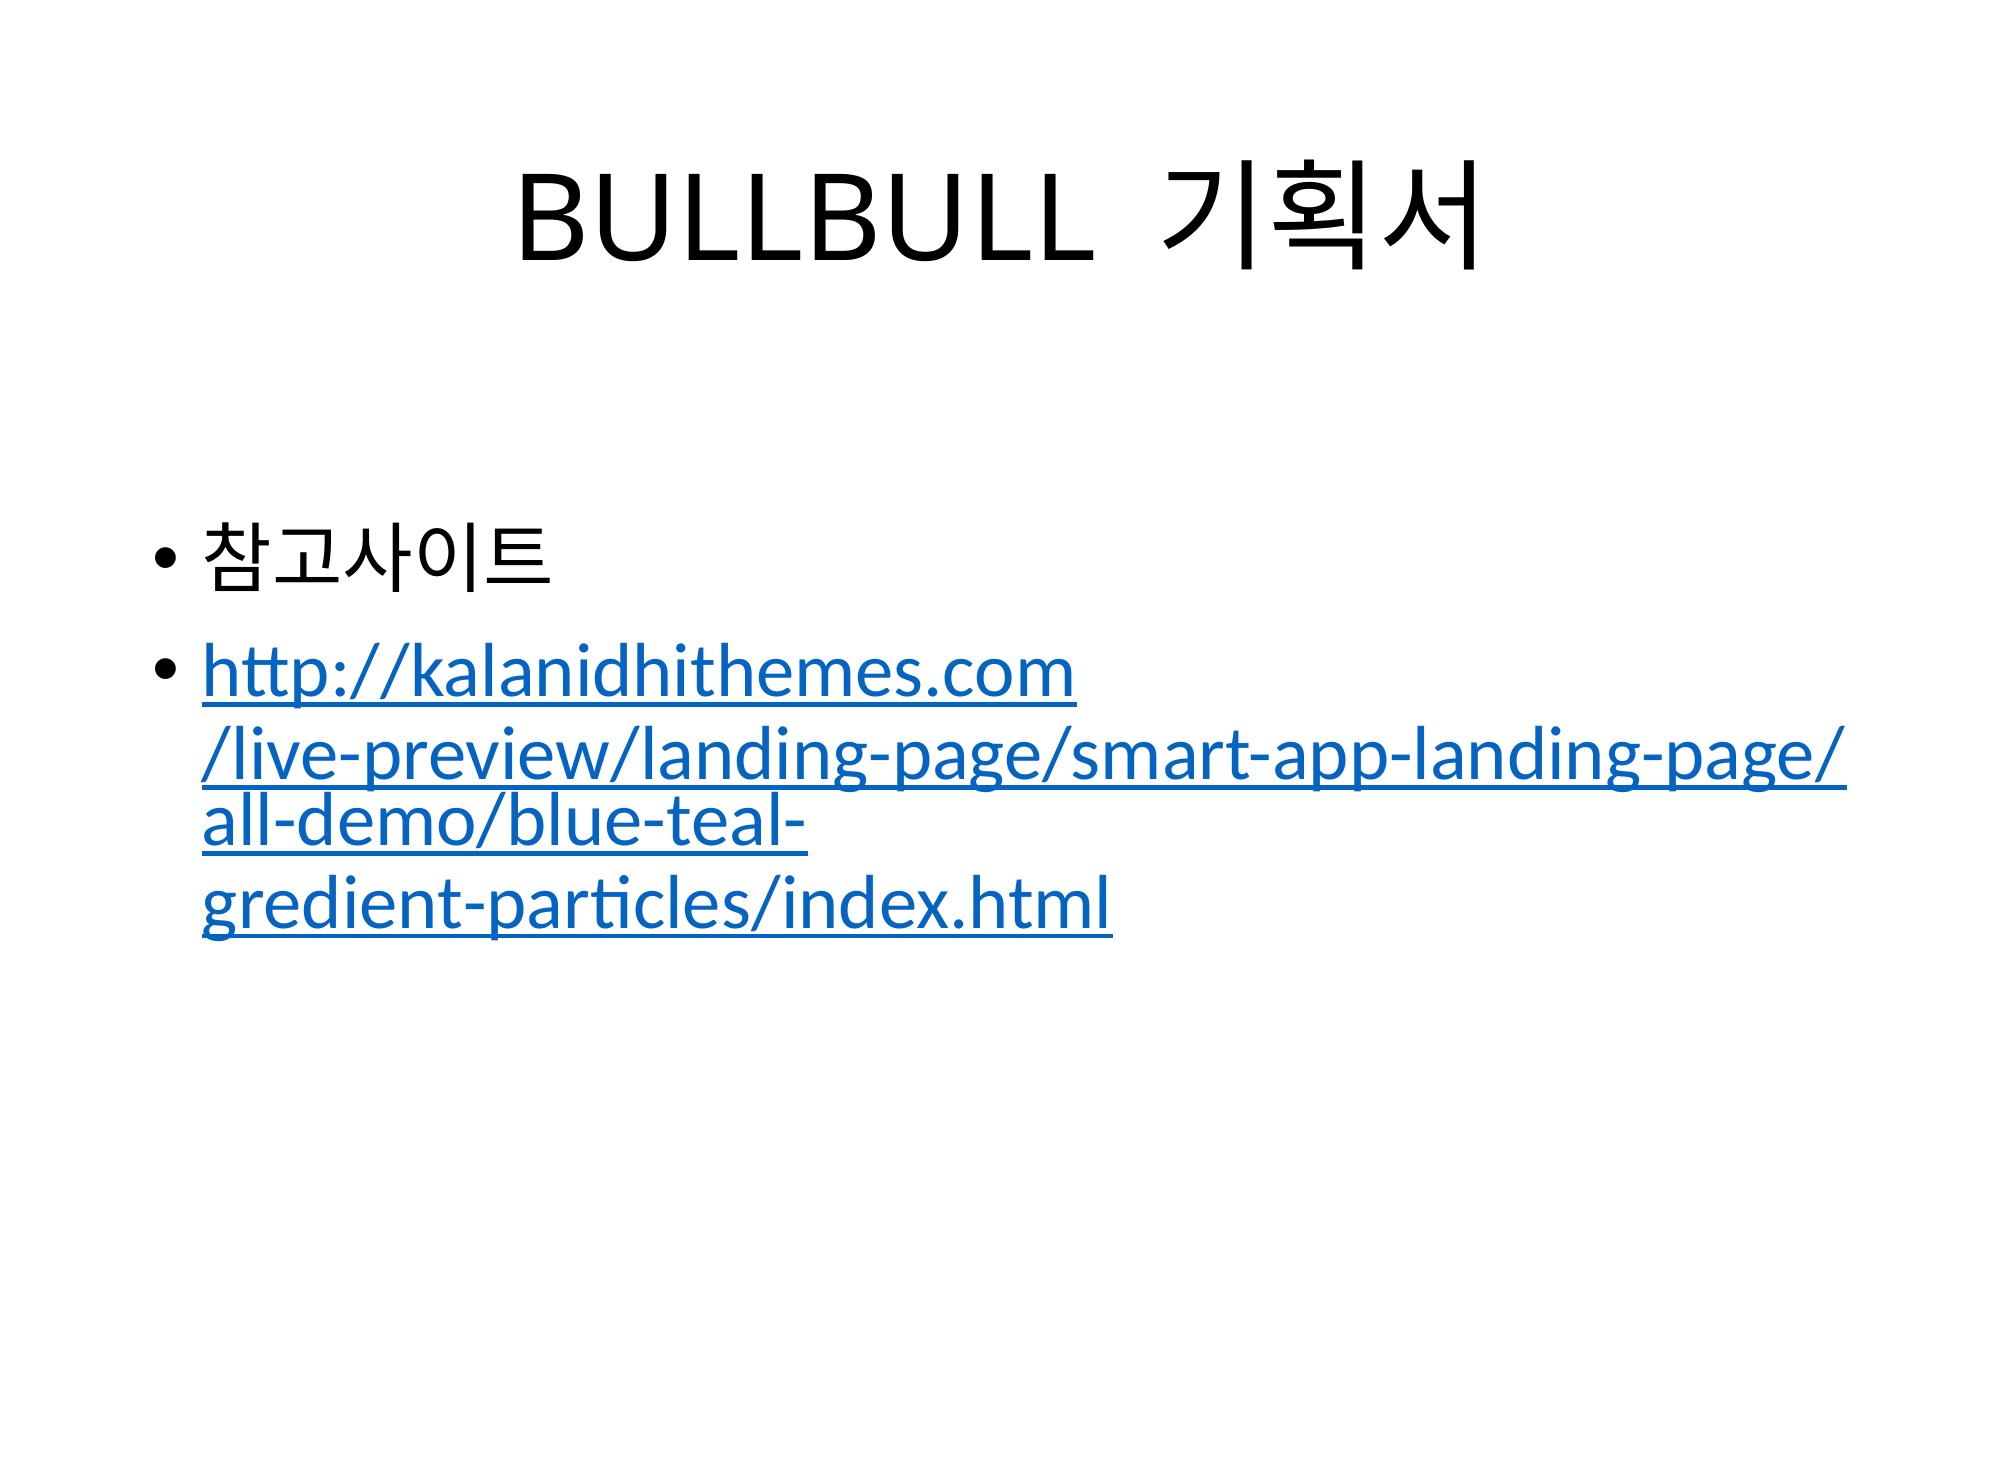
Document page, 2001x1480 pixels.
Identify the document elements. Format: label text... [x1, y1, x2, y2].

title BULLBULL 기획서 [137, 78, 1863, 365]
list 참고사이트 http://kalanidhithemes.com/live-preview/landing-page/smart-app-landing-page/all-demo/blue-teal-gredient-particles/index.html [137, 393, 1863, 1333]
